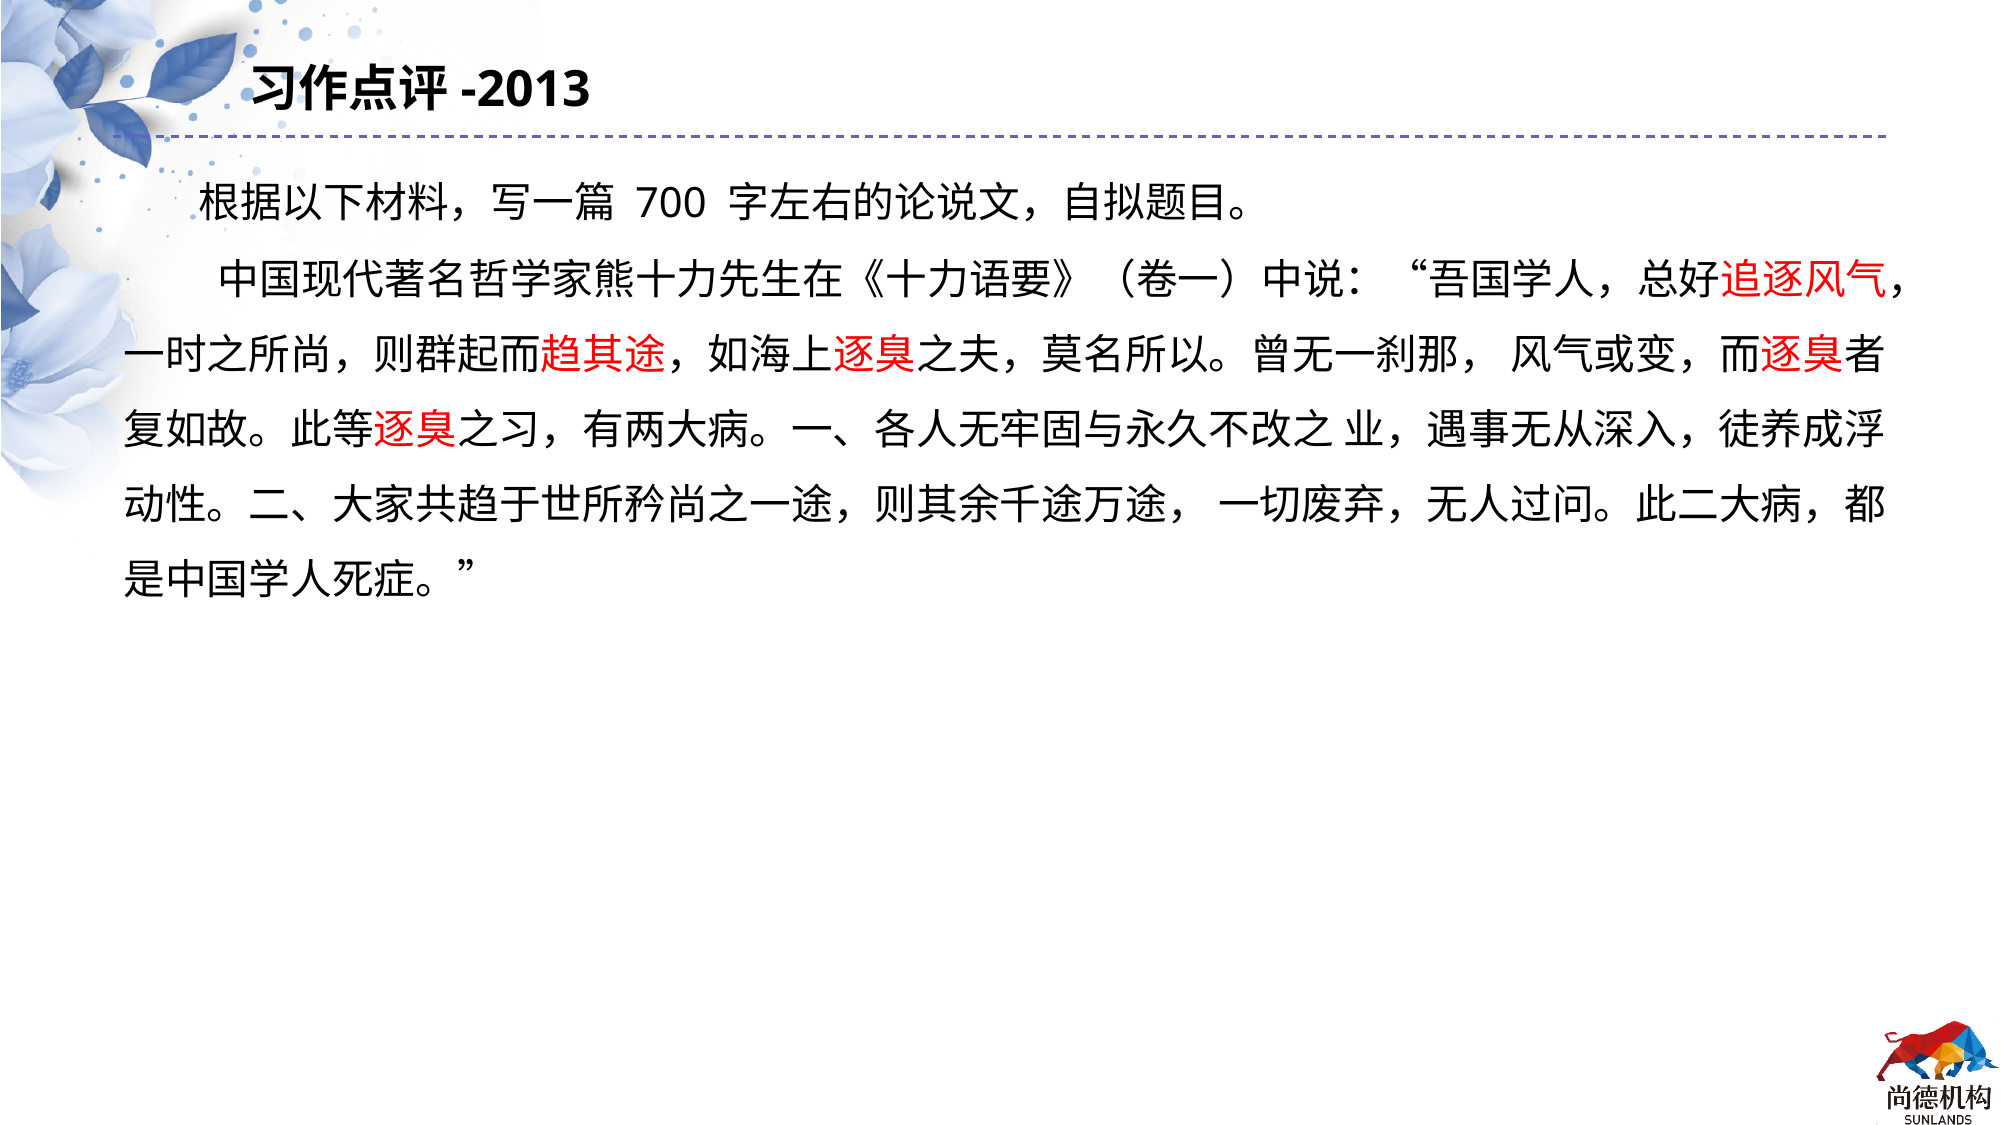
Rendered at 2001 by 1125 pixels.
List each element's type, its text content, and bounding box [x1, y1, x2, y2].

picture [1876, 1019, 2000, 1125]
picture [2, 0, 540, 578]
text_box 根据以下材料，写一篇 700 字左右的论说文，自拟题目。 中国现代著名哲学家熊十力先生在《十力语要》（卷一）中说：“吾国学人，总好追逐风气，一时之所尚，则群起而趋其途，如海上逐臭之夫，莫名所以。曾无一刹那， 风气或变，而逐臭者复如故。此等逐臭之习，有两大病。一、各人无牢固与永久不改之 业，遇事无从深入，徒养成浮动性。二、大家共趋于世所矜尚之一途，则其余千途万途， 一切废弃，无人过问。此二大病，都是中国学人死症。” [121, 148, 1918, 604]
text_box 习作点评-2013 [233, 48, 730, 124]
